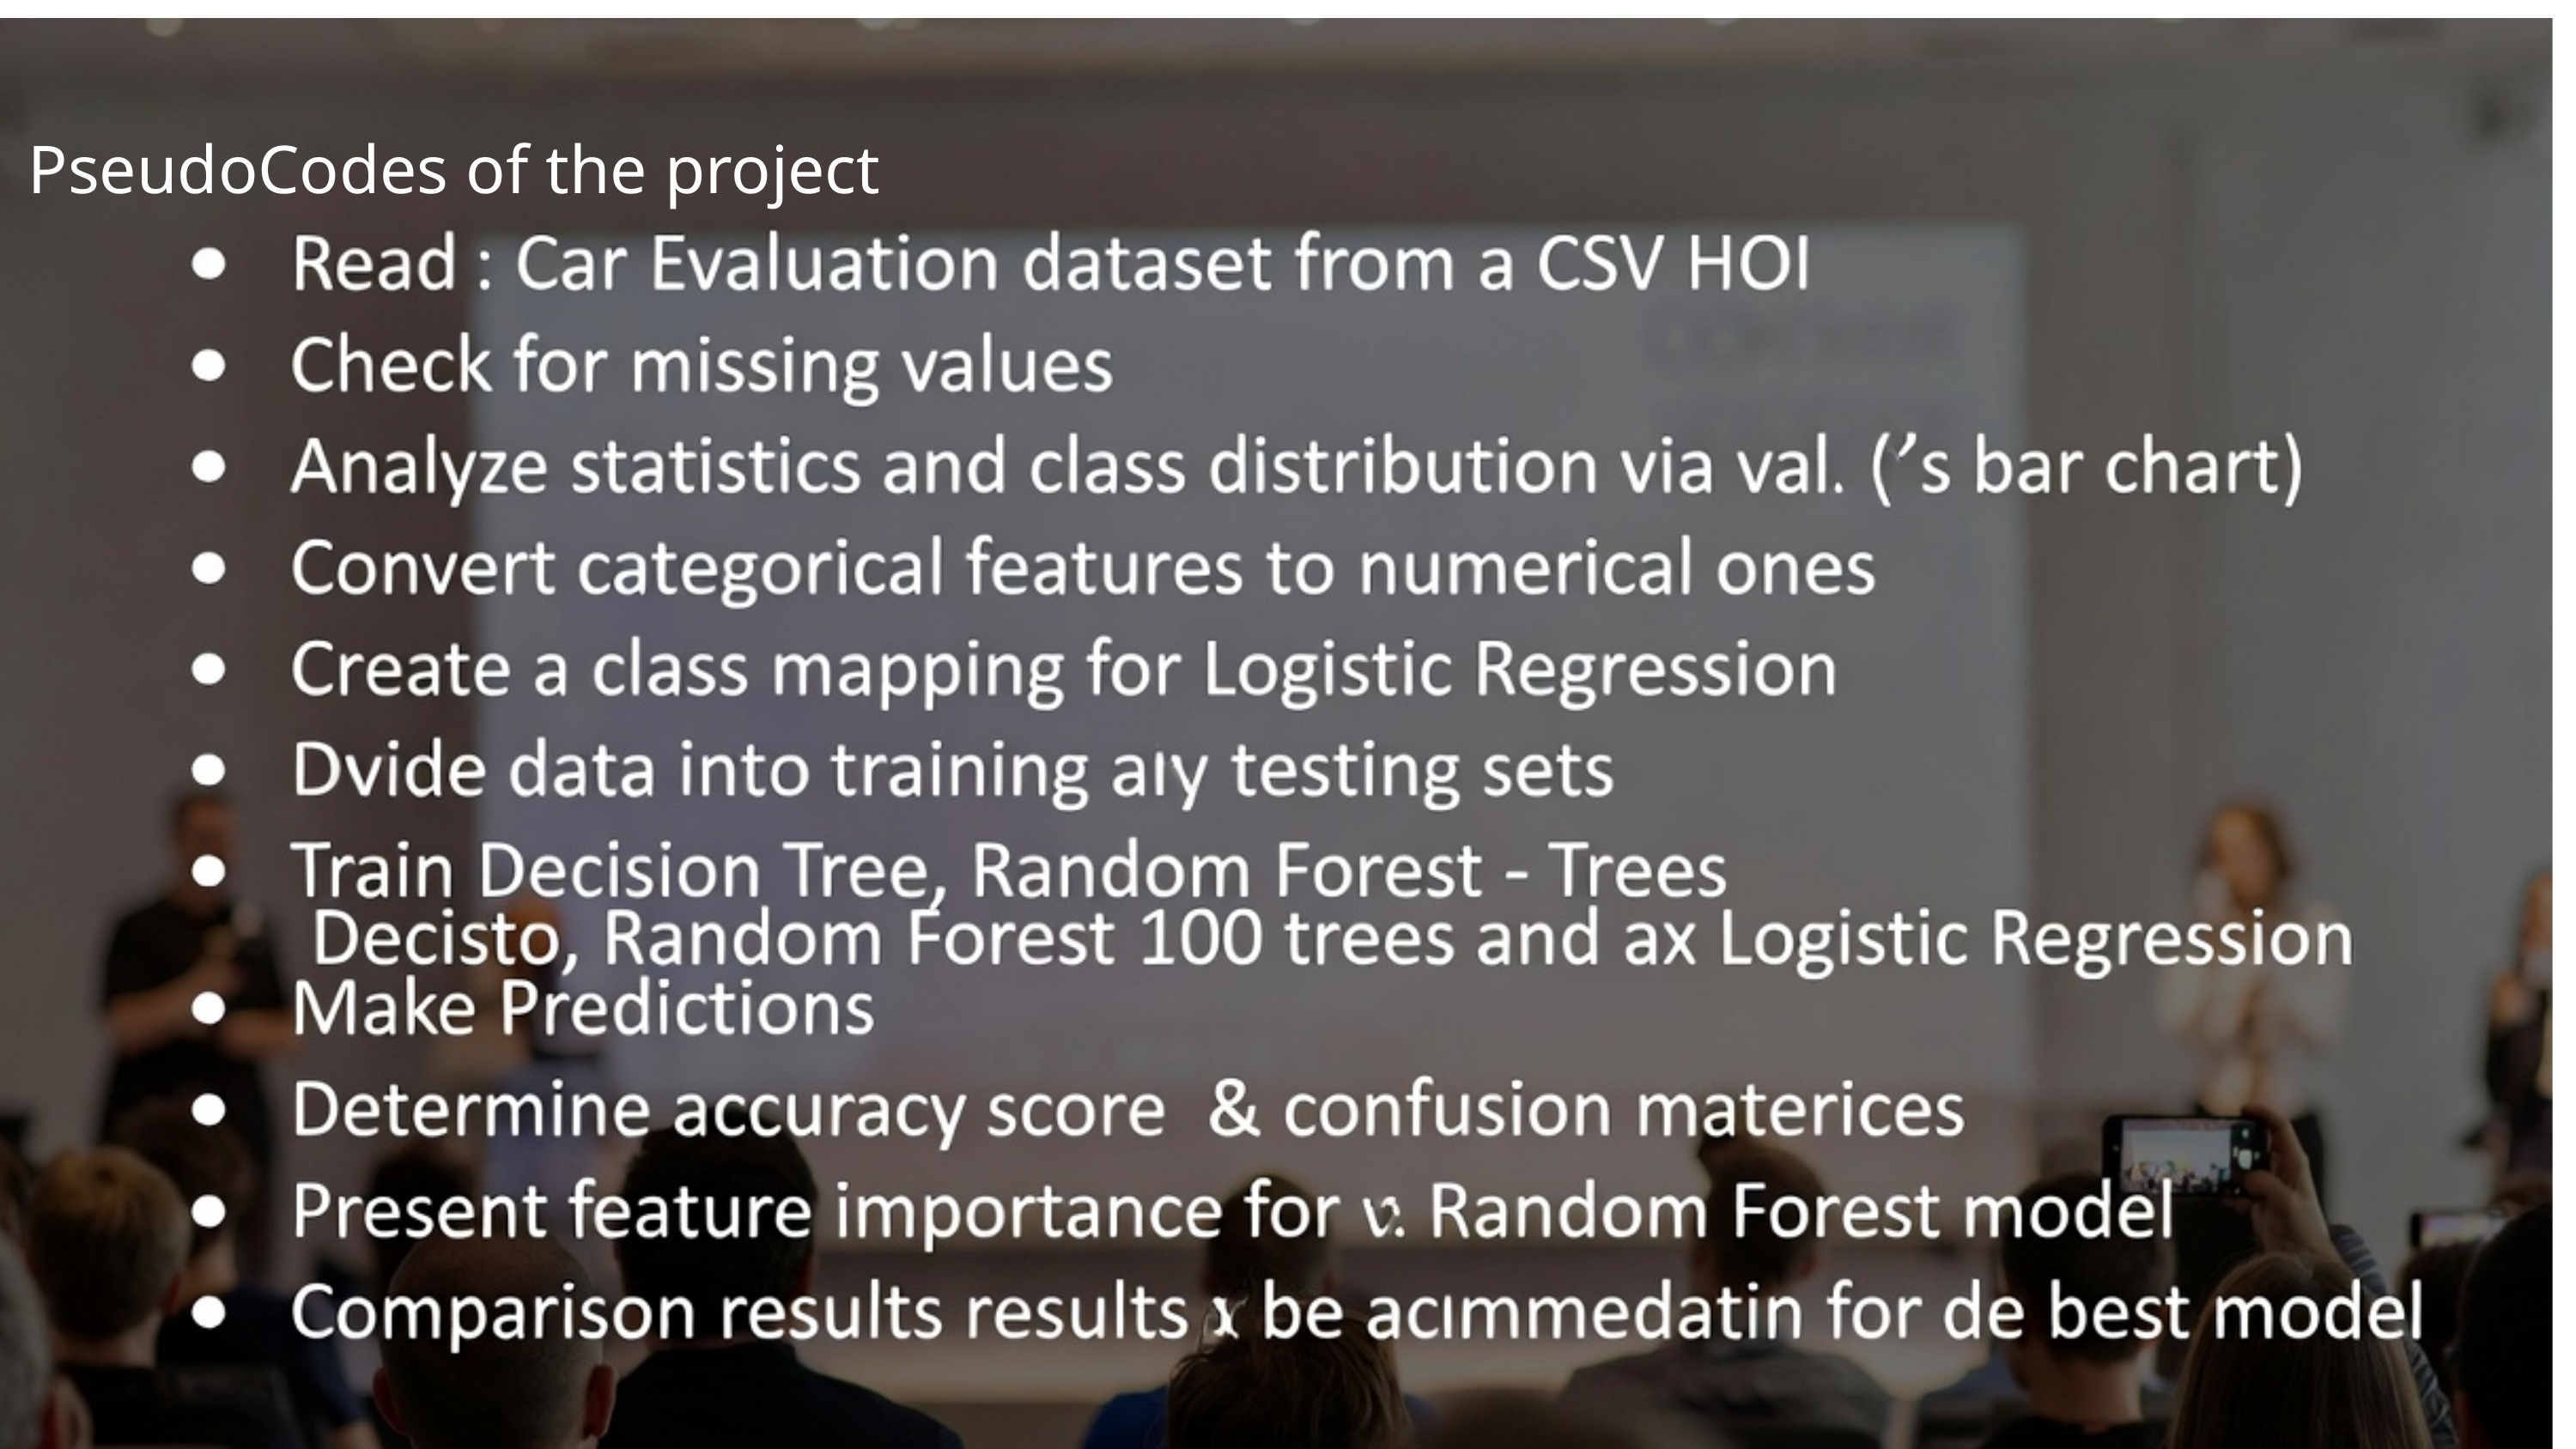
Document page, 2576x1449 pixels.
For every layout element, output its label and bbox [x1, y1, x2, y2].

text_box [0, 18, 2553, 1449]
